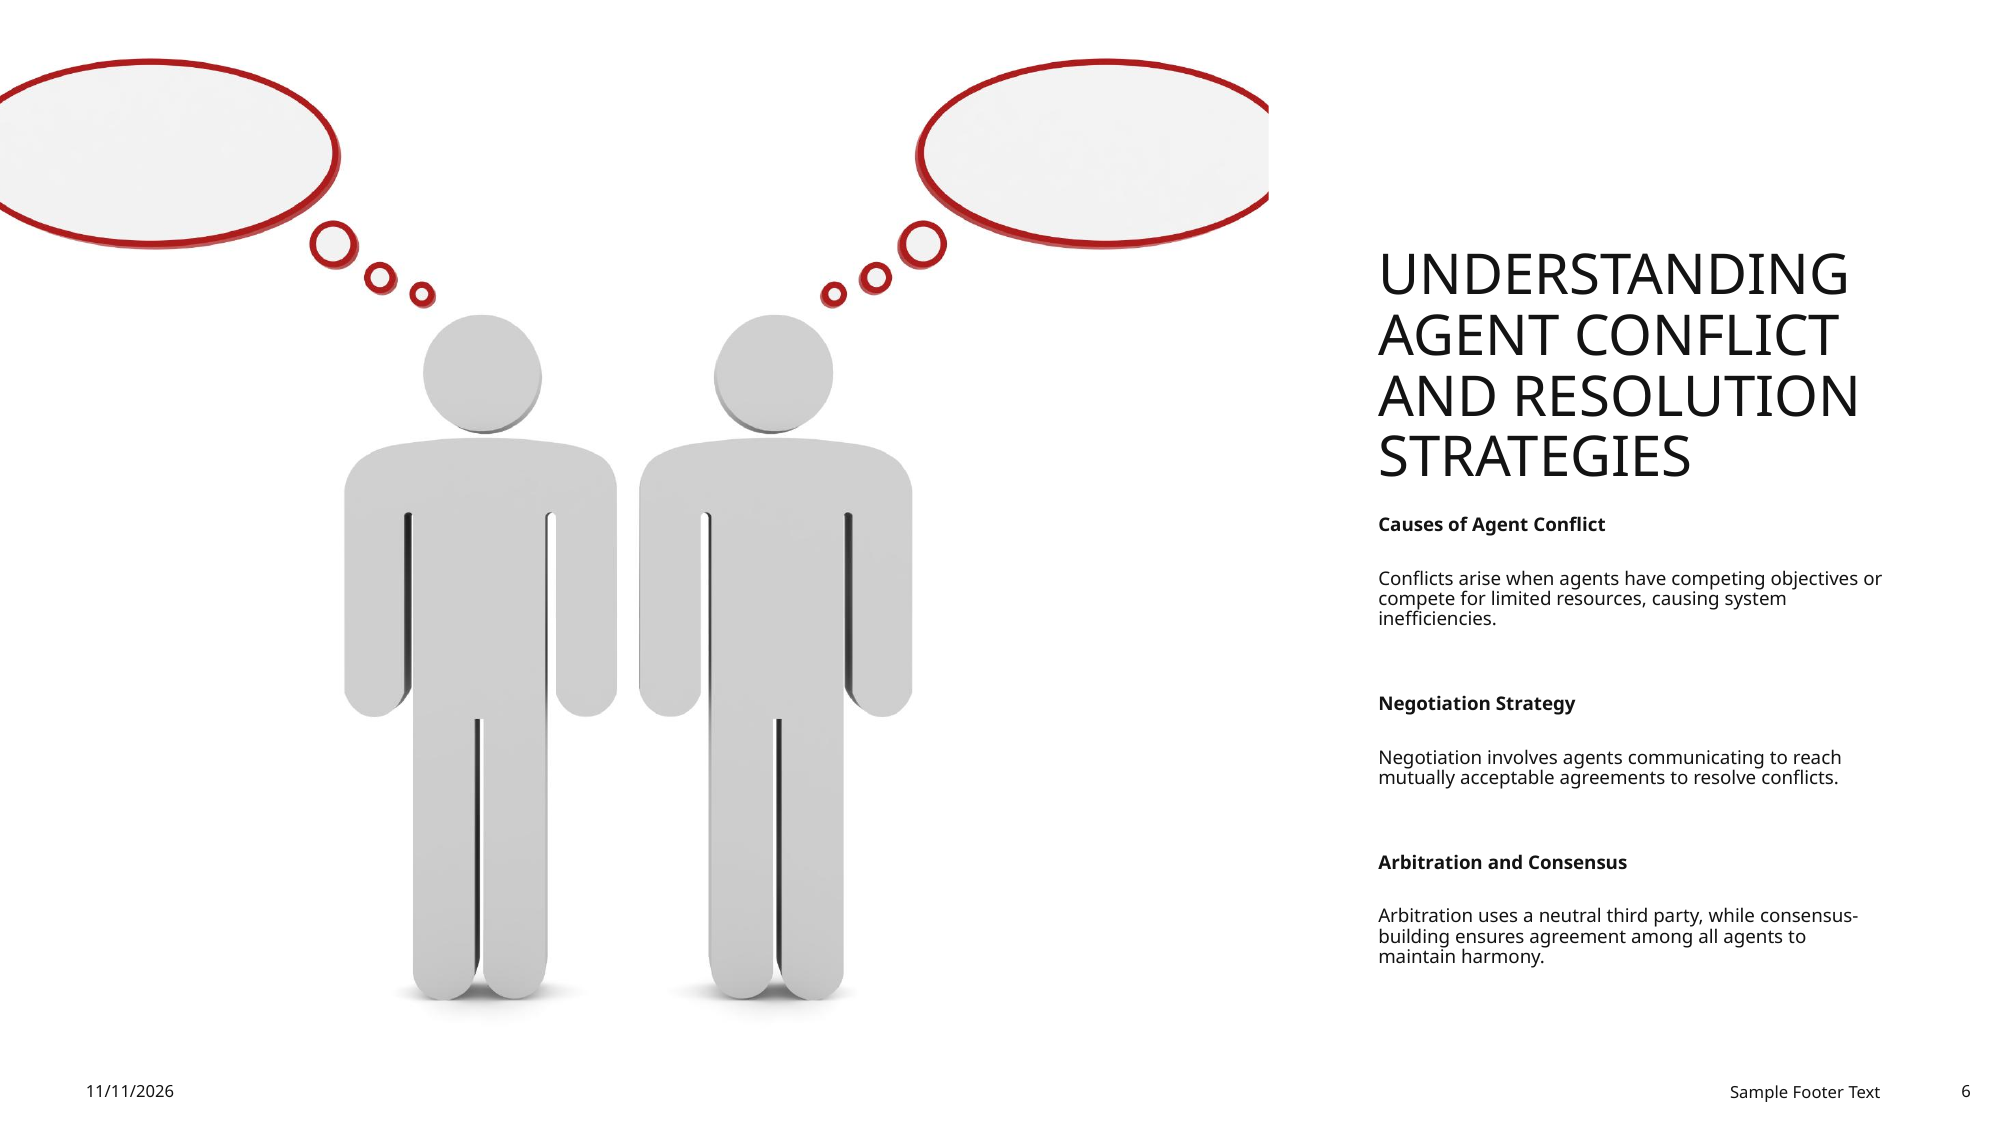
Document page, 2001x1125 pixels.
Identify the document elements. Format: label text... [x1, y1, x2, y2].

title Understanding Agent Conflict and Resolution Strategies [1363, 176, 1901, 497]
picture [0, 0, 1269, 1050]
slide_number 6 [1910, 1064, 1986, 1120]
text_box Causes of Agent Conflict Conflicts arise when agents have competing objectives or compete for limited resources, causing system inefficiencies. Negotiation Strategy Negotiation involves agents communicating to reach mutually acceptable agreements to resolve conflicts. Arbitration and Consensus Arbitration uses a neutral third party, while consensus-building ensures agreement among all agents to maintain harmony. [1363, 508, 1901, 993]
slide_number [70, 1064, 537, 1120]
footer Sample Footer Text [1458, 1064, 1896, 1120]
